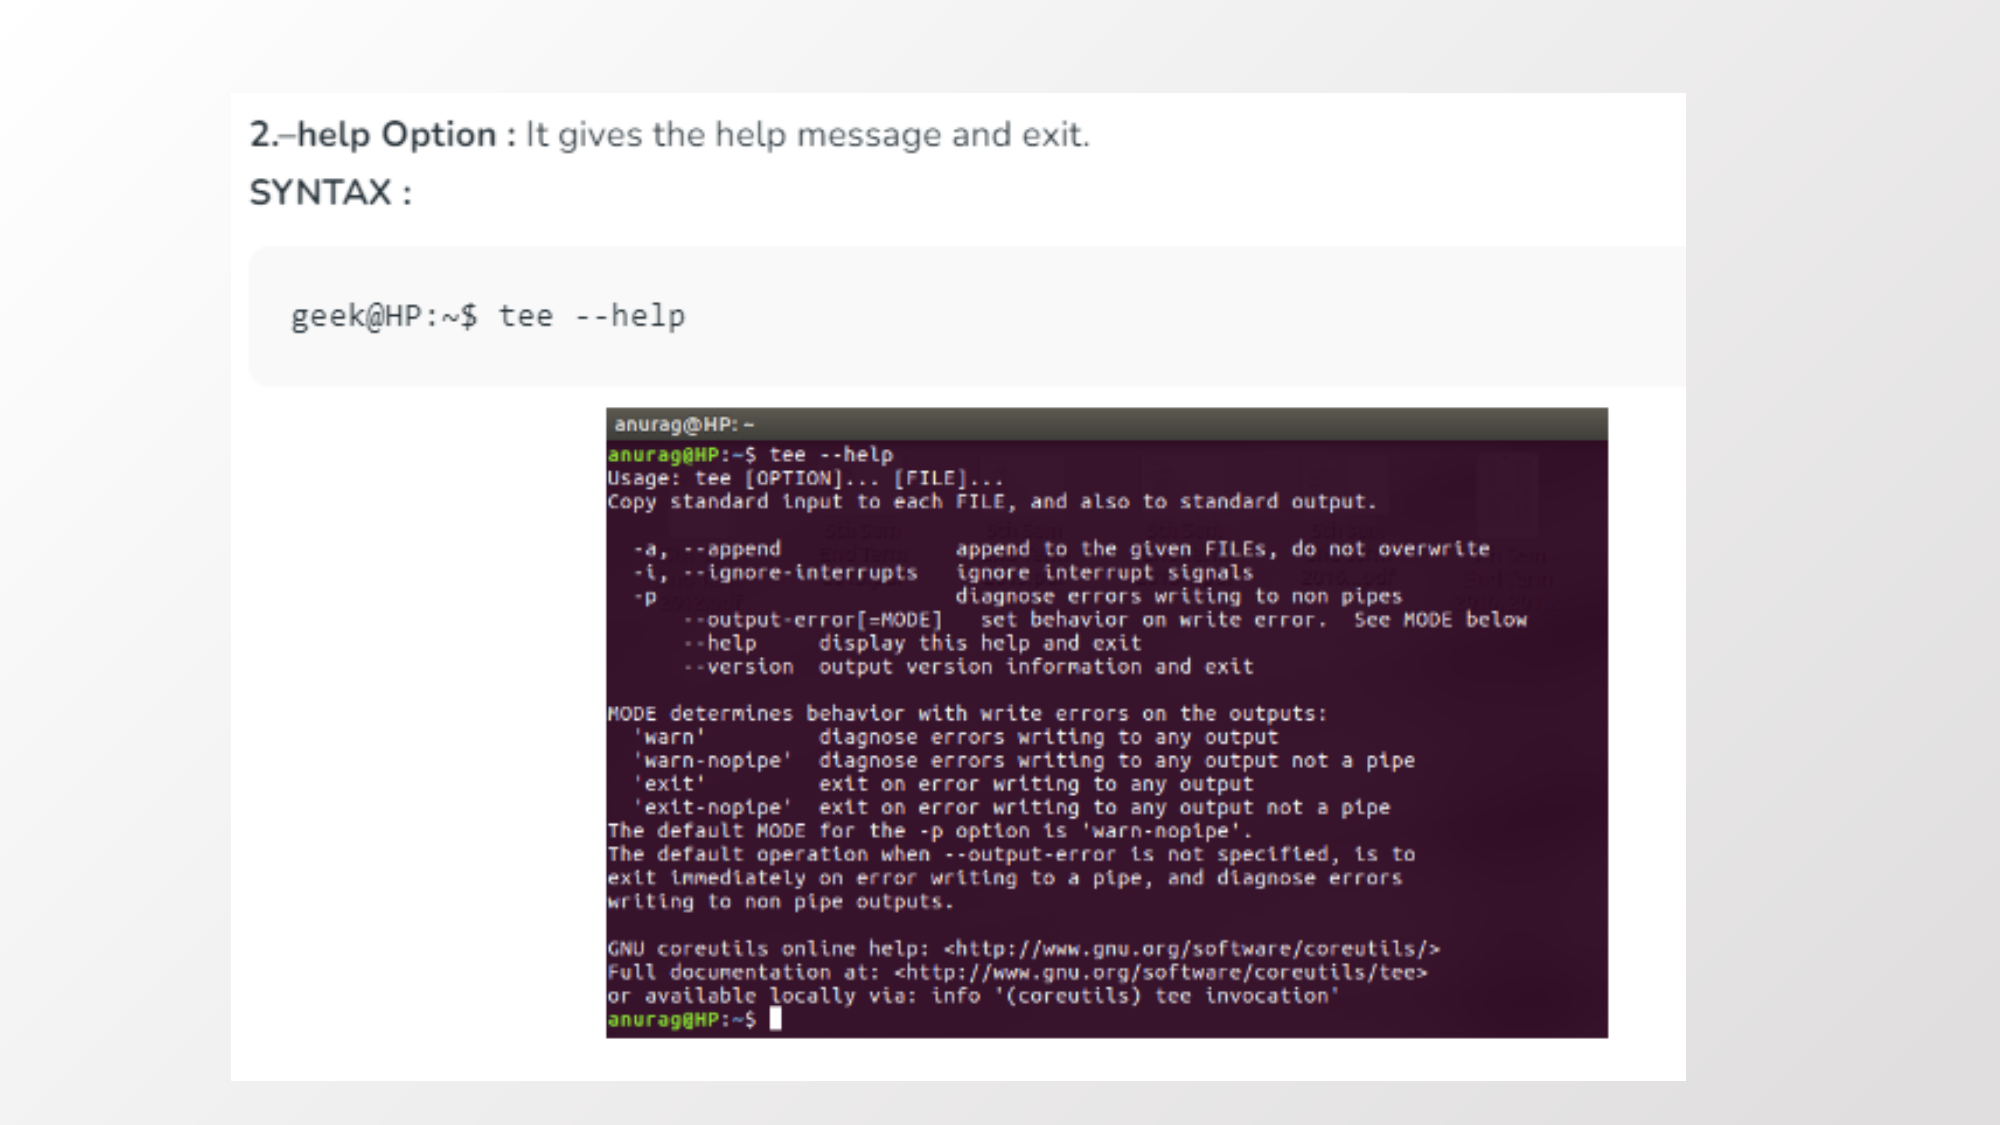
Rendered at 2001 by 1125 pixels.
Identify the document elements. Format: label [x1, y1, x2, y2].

picture [231, 93, 1686, 1081]
